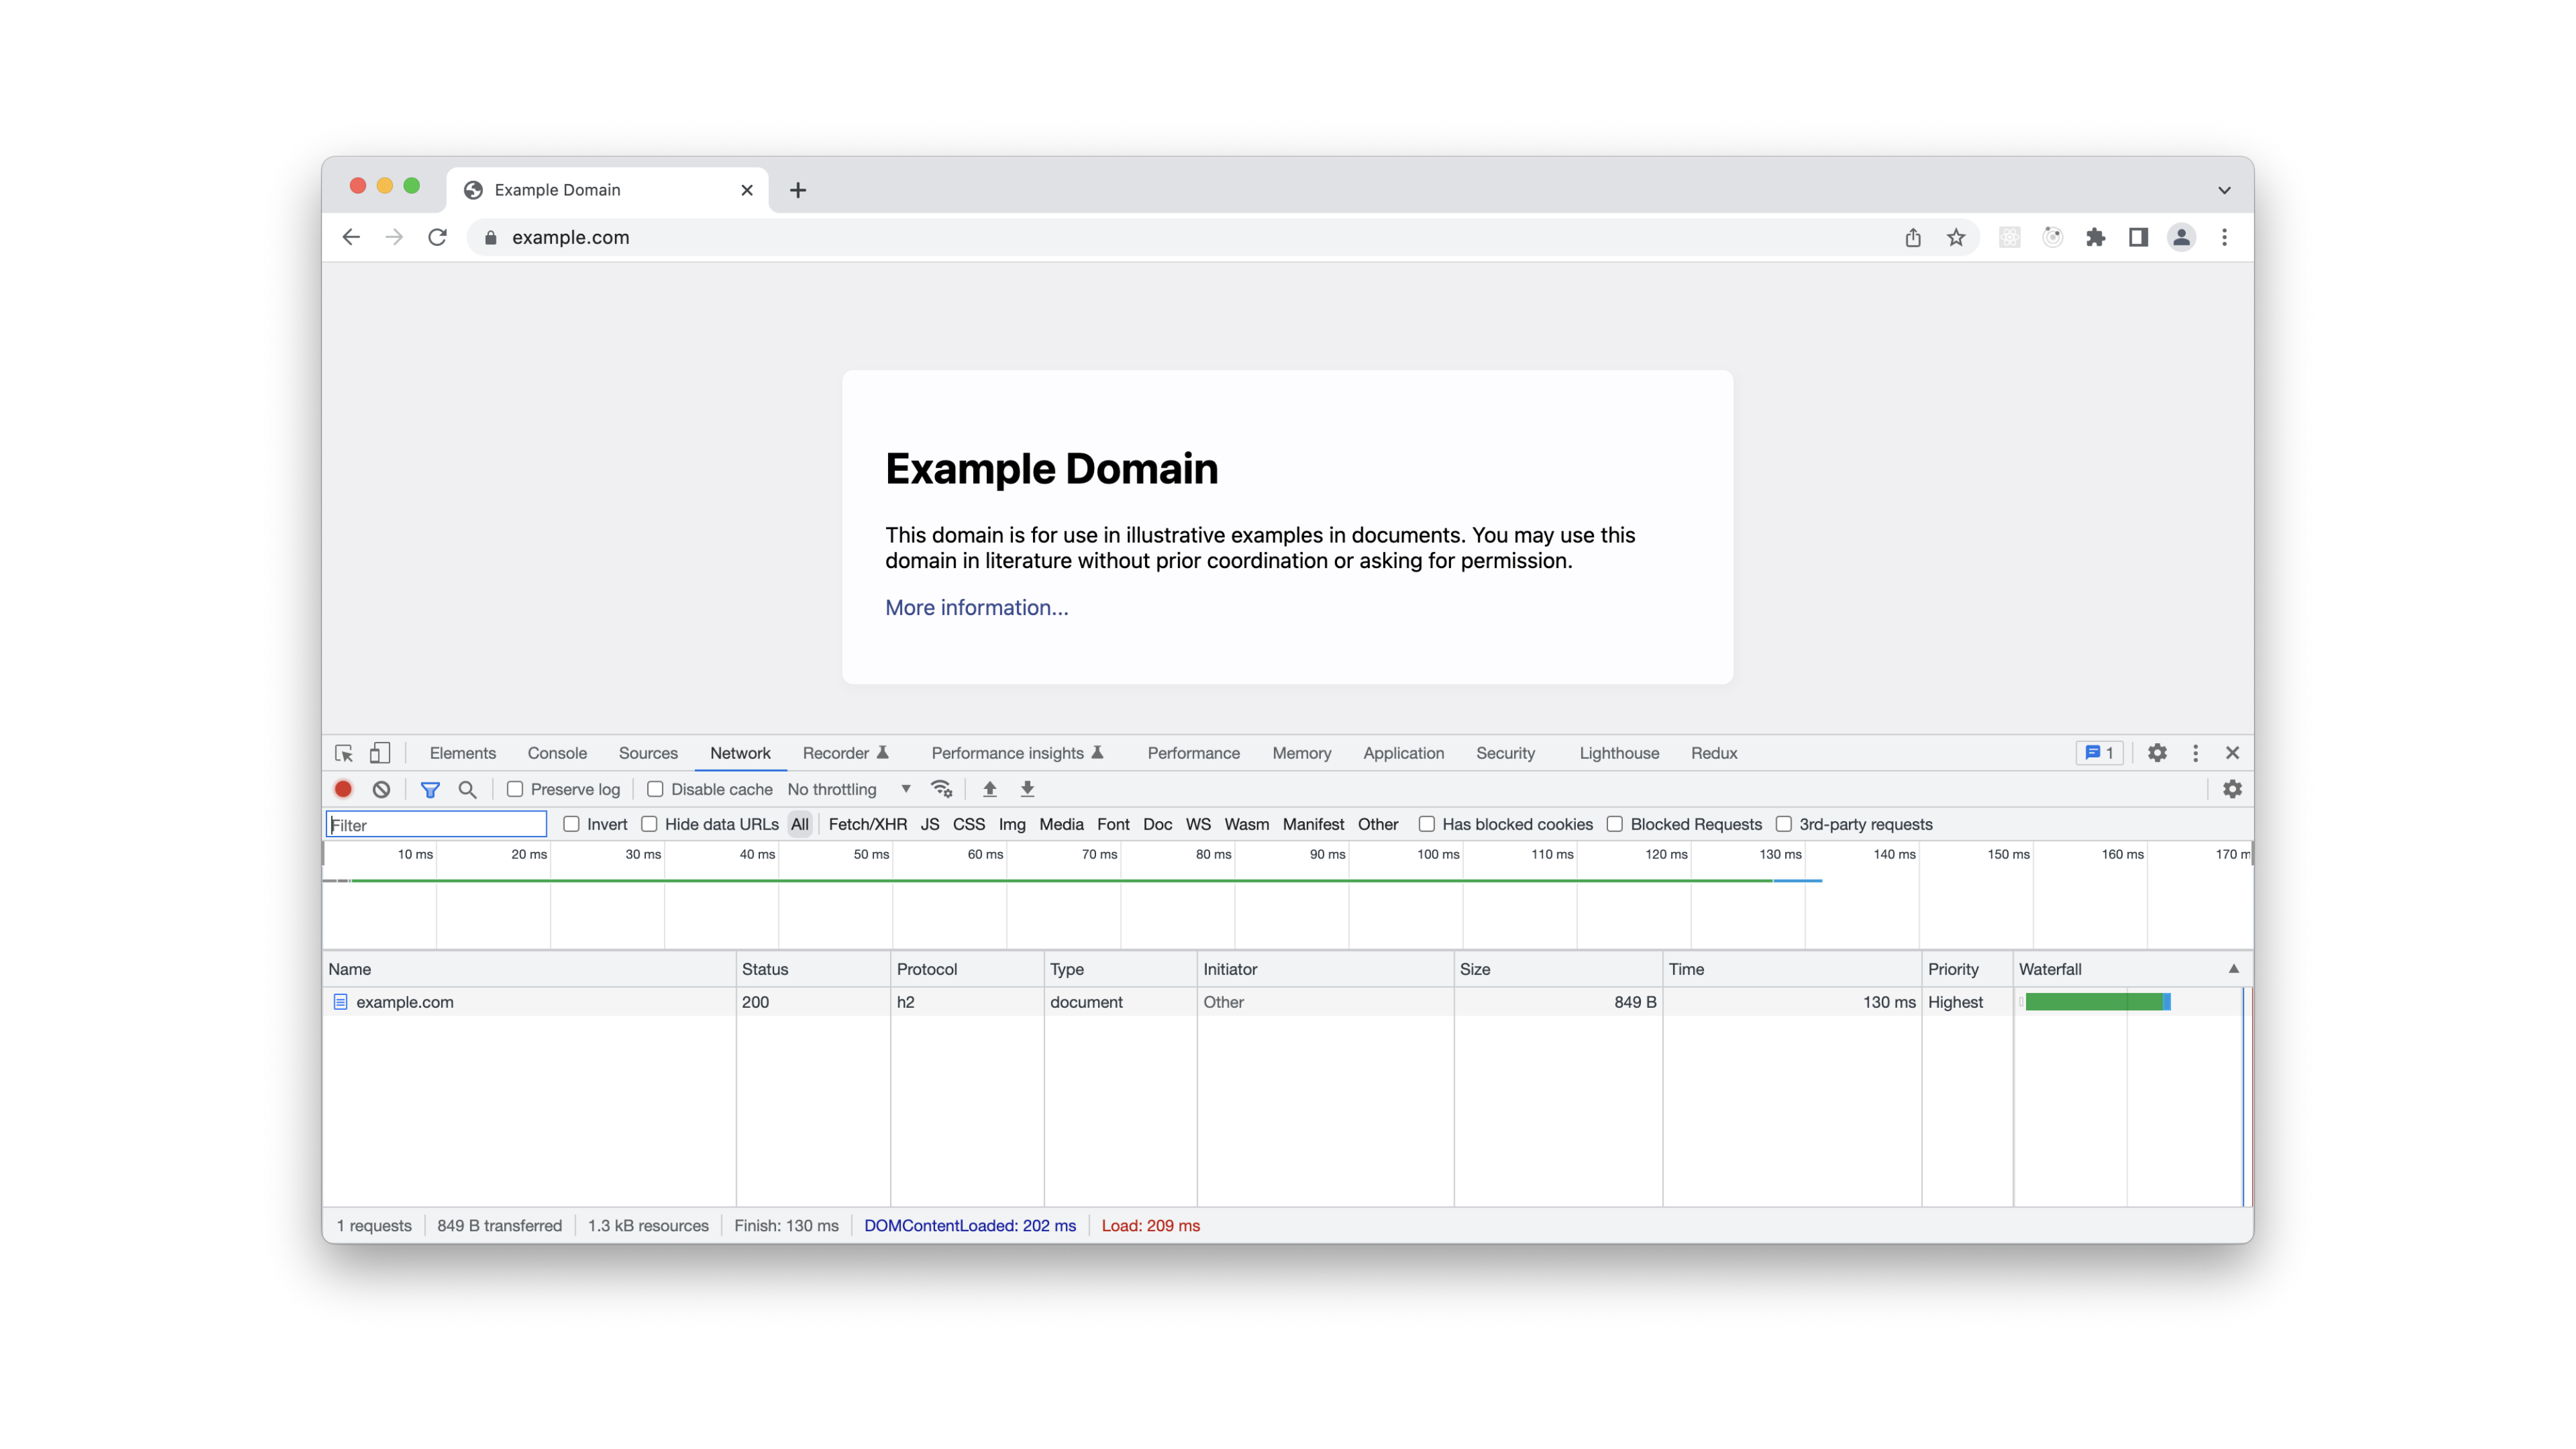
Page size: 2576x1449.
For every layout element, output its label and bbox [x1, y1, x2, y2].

picture [247, 106, 2329, 1343]
